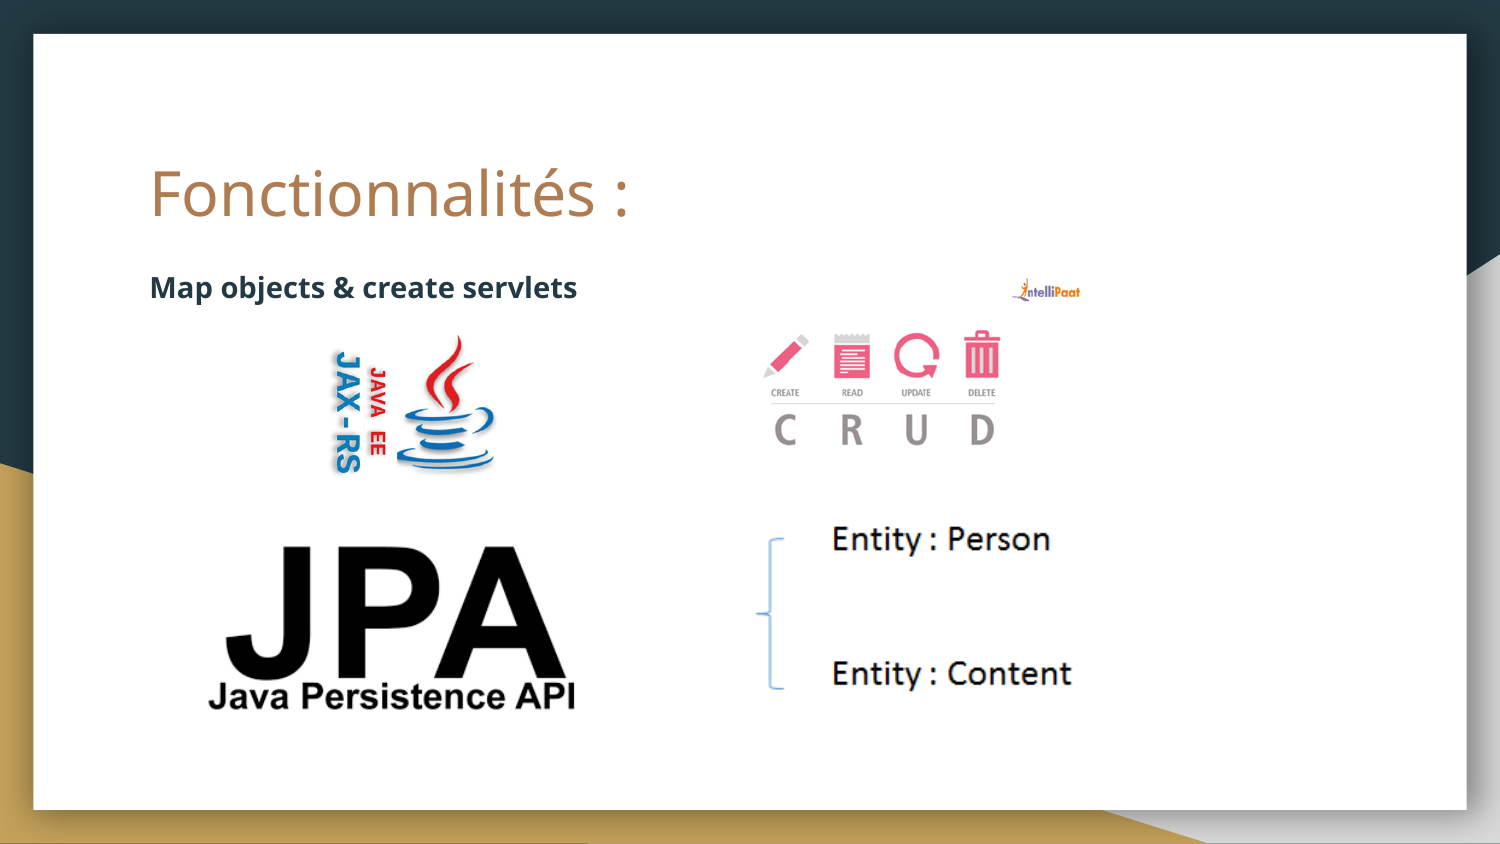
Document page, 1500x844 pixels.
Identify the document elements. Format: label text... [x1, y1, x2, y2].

list Map objects & create servlets [134, 249, 1366, 729]
title Fonctionnalités : [134, 138, 1366, 249]
picture [311, 321, 505, 503]
picture [680, 270, 1102, 718]
picture [193, 537, 597, 718]
